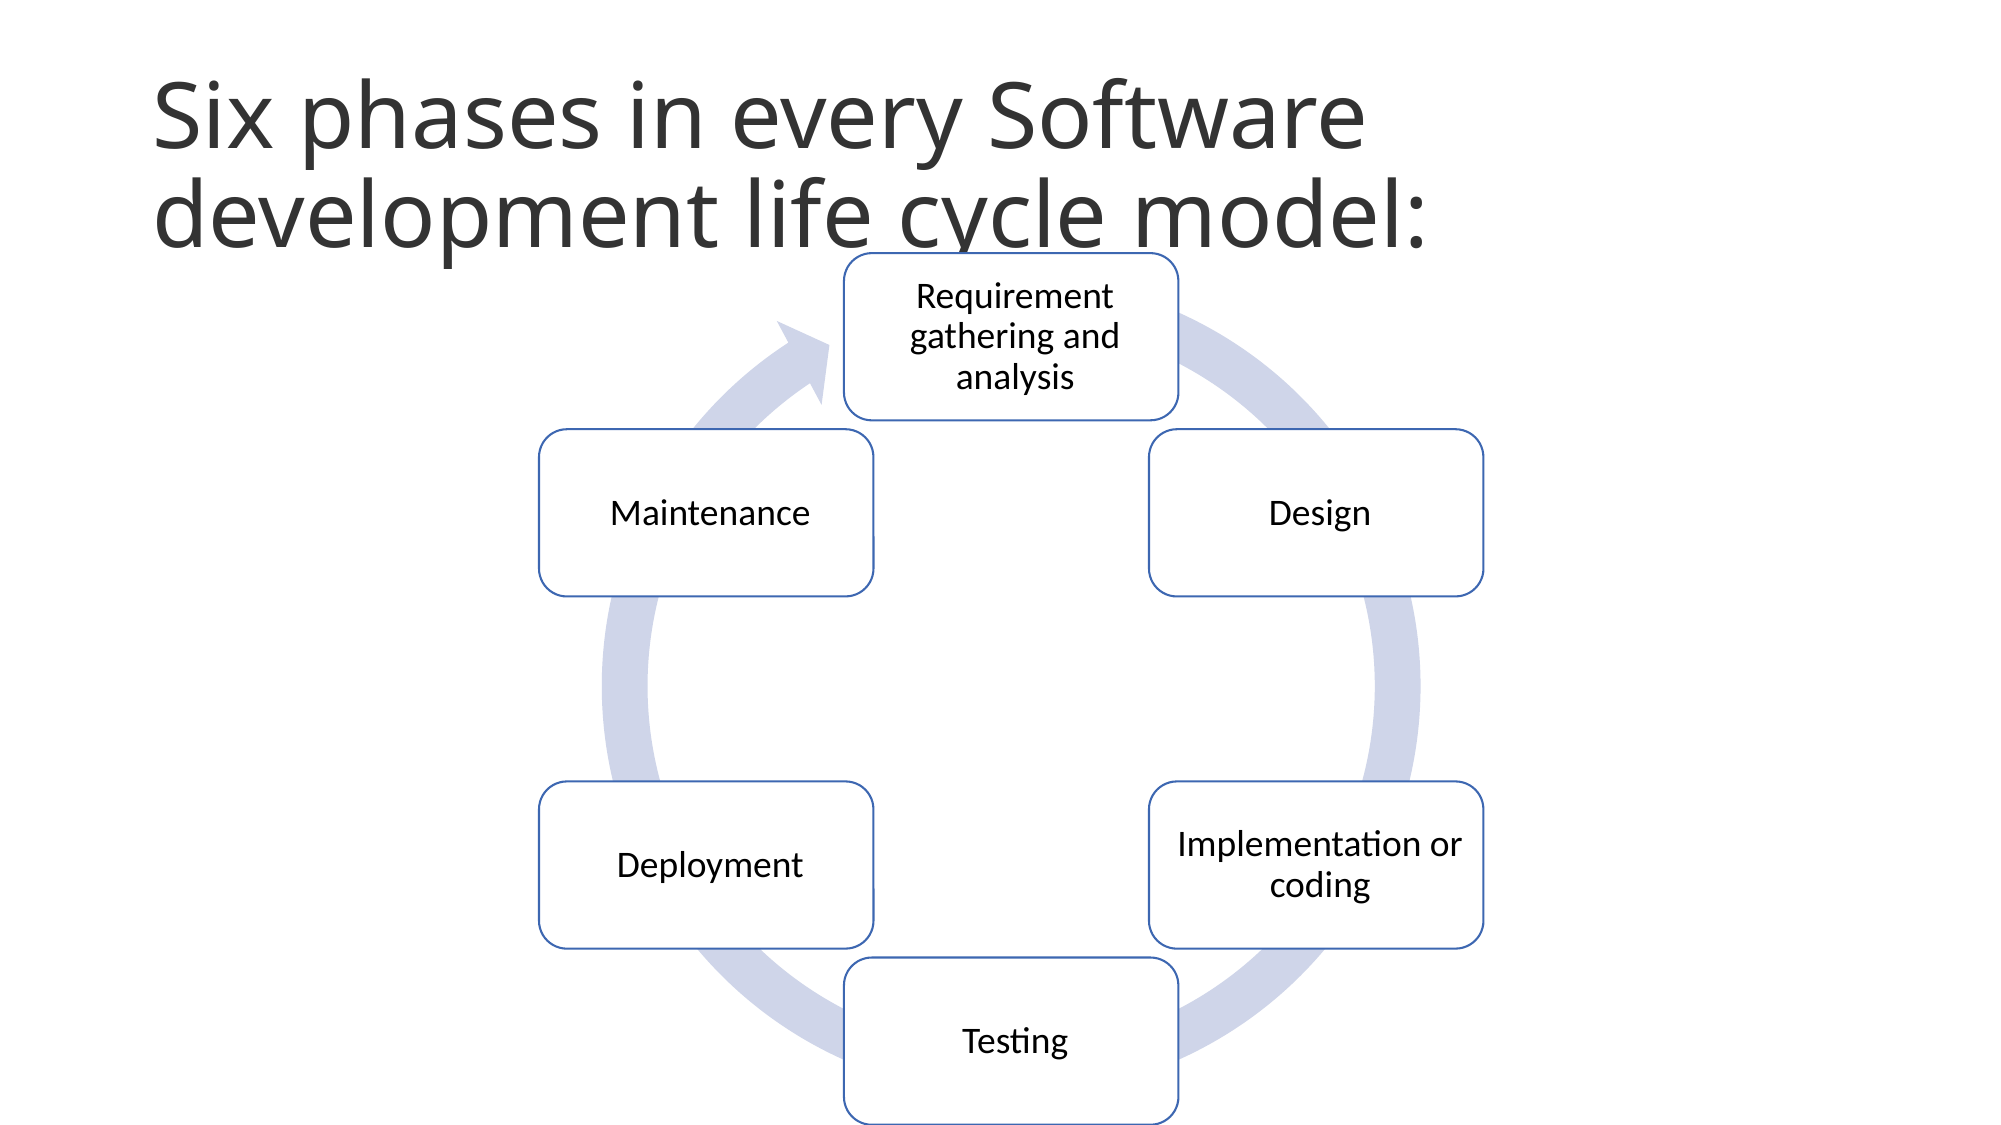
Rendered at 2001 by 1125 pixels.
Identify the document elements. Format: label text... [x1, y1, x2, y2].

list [137, 252, 1885, 1125]
title Six phases in every Software development life cycle model: [137, 59, 1863, 252]
